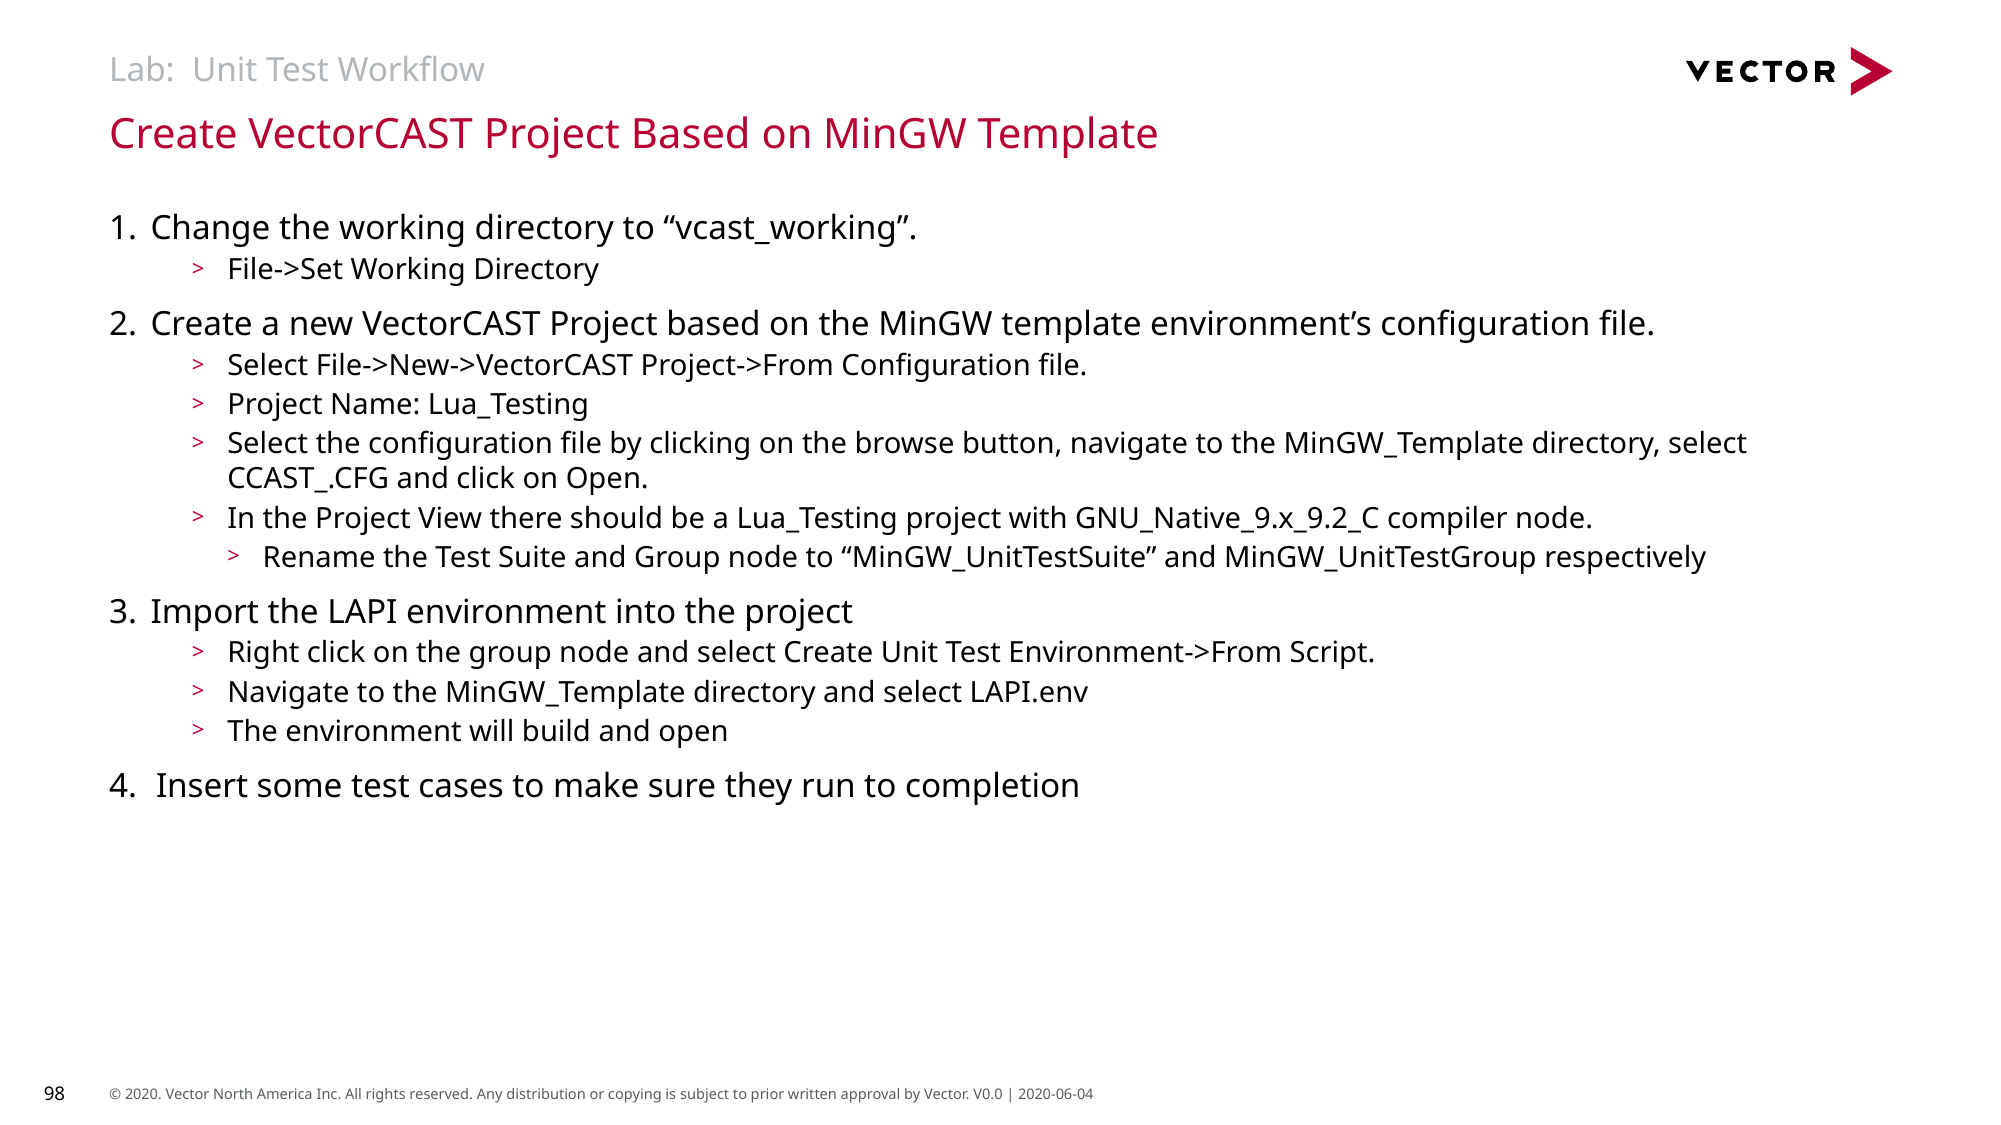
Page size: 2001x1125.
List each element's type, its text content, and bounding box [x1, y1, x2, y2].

list Change the working directory to “vcast_working”. File->Set Working Directory Create a new VectorCAST Project based on the MinGW template environment’s configuration file. Select File->New->VectorCAST Project->From Configuration file. Project Name: Lua_Testing Select the configuration file by clicking on the browse button, navigate to the MinGW_Template directory, select CCAST_.CFG and click on Open. In the Project View there should be a Lua_Testing project with GNU_Native_9.x_9.2_C compiler node. Rename the Test Suite and Group node to “MinGW_UnitTestSuite” and MinGW_UnitTestGroup respectively Import the LAPI environment into the project Right click on the group node and select Create Unit Test Environment->From Script. Navigate to the MinGW_Template directory and select LAPI.env The environment will build and open Insert some test cases to make sure they run to completion [109, 206, 1893, 1063]
title Lab: Unit Test Workflow [109, 41, 1577, 89]
list Create VectorCAST Project Based on MinGW Template [109, 103, 1577, 157]
